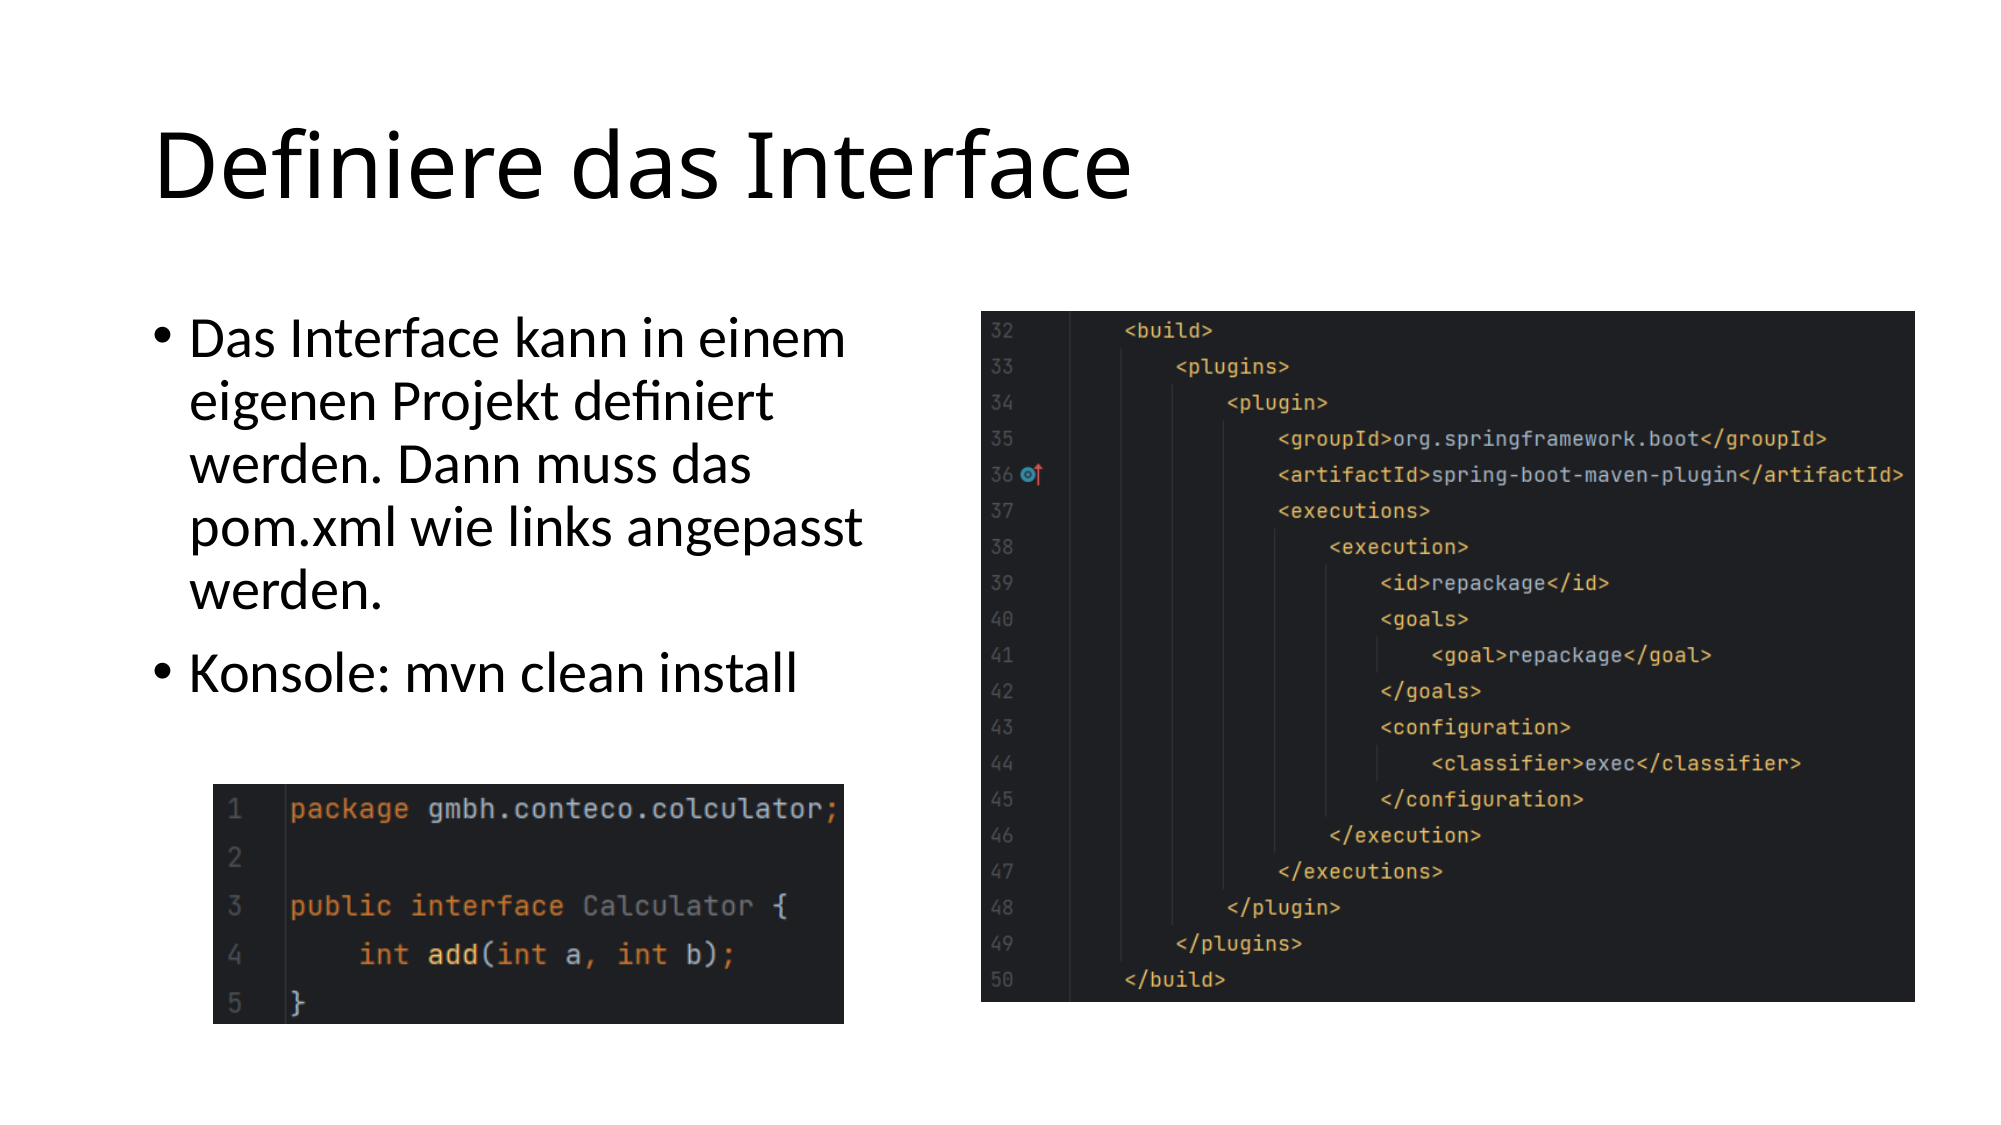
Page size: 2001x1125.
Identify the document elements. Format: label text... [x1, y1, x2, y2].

picture [213, 784, 844, 1024]
list Das Interface kann in einem eigenen Projekt definiert werden. Dann muss das pom.xml wie links angepasst werden. Konsole: mvn clean install [137, 299, 921, 1014]
picture [981, 311, 1915, 1002]
title Definiere das Interface [137, 59, 1863, 278]
